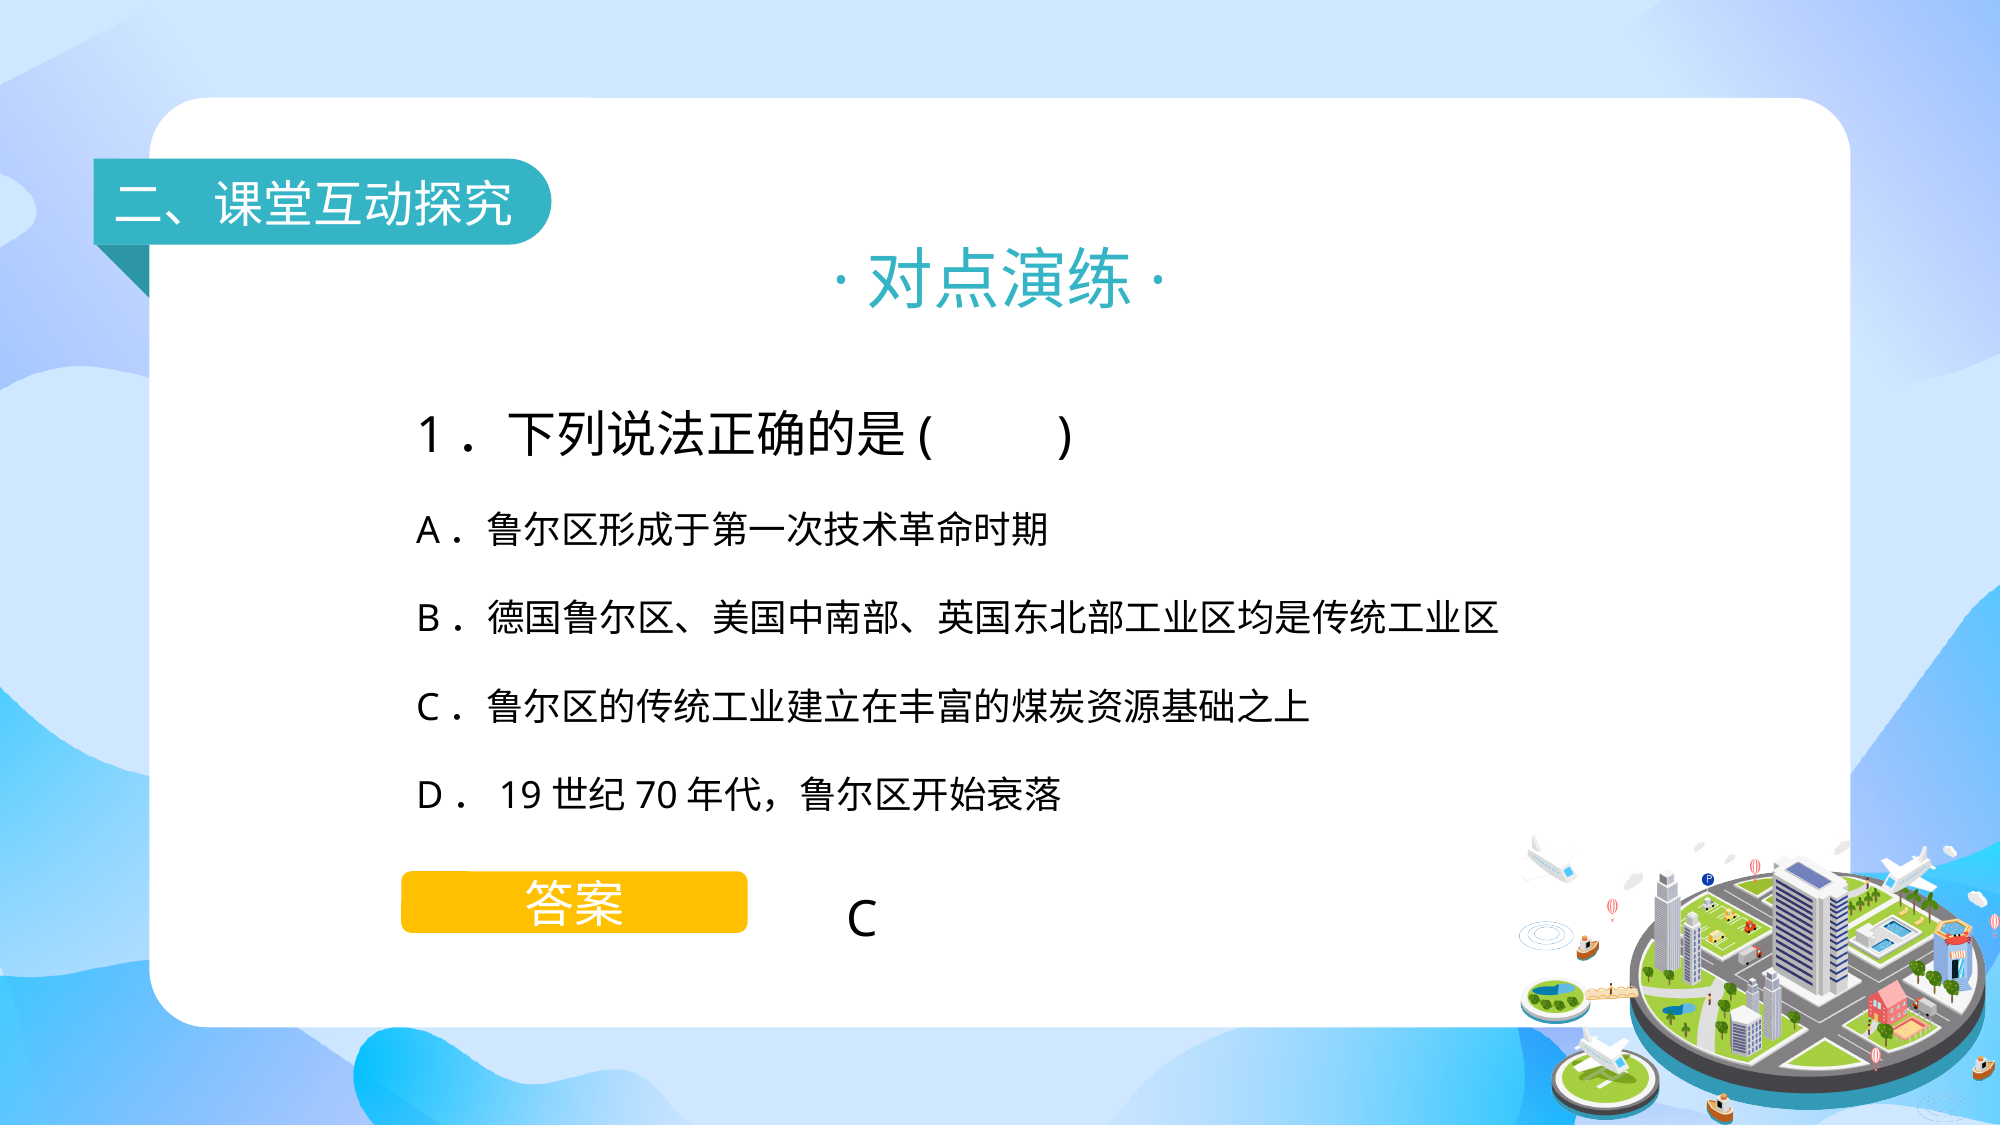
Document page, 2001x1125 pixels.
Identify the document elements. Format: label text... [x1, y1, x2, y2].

text_box ·对点演练· [817, 229, 1183, 325]
picture [0, 0, 2000, 1125]
text_box 1．下列说法正确的是( ) A．鲁尔区形成于第一次技术革命时期 B．德国鲁尔区、美国中南部、英国东北部工业区均是传统工业区 C．鲁尔区的传统工业建立在丰富的煤炭资源基础之上 D．19世纪70年代，鲁尔区开始衰落 [401, 365, 1599, 824]
text_box 答案 [400, 870, 749, 934]
text_box 二、课堂互动探究 [98, 164, 529, 240]
text_box C [831, 848, 893, 954]
